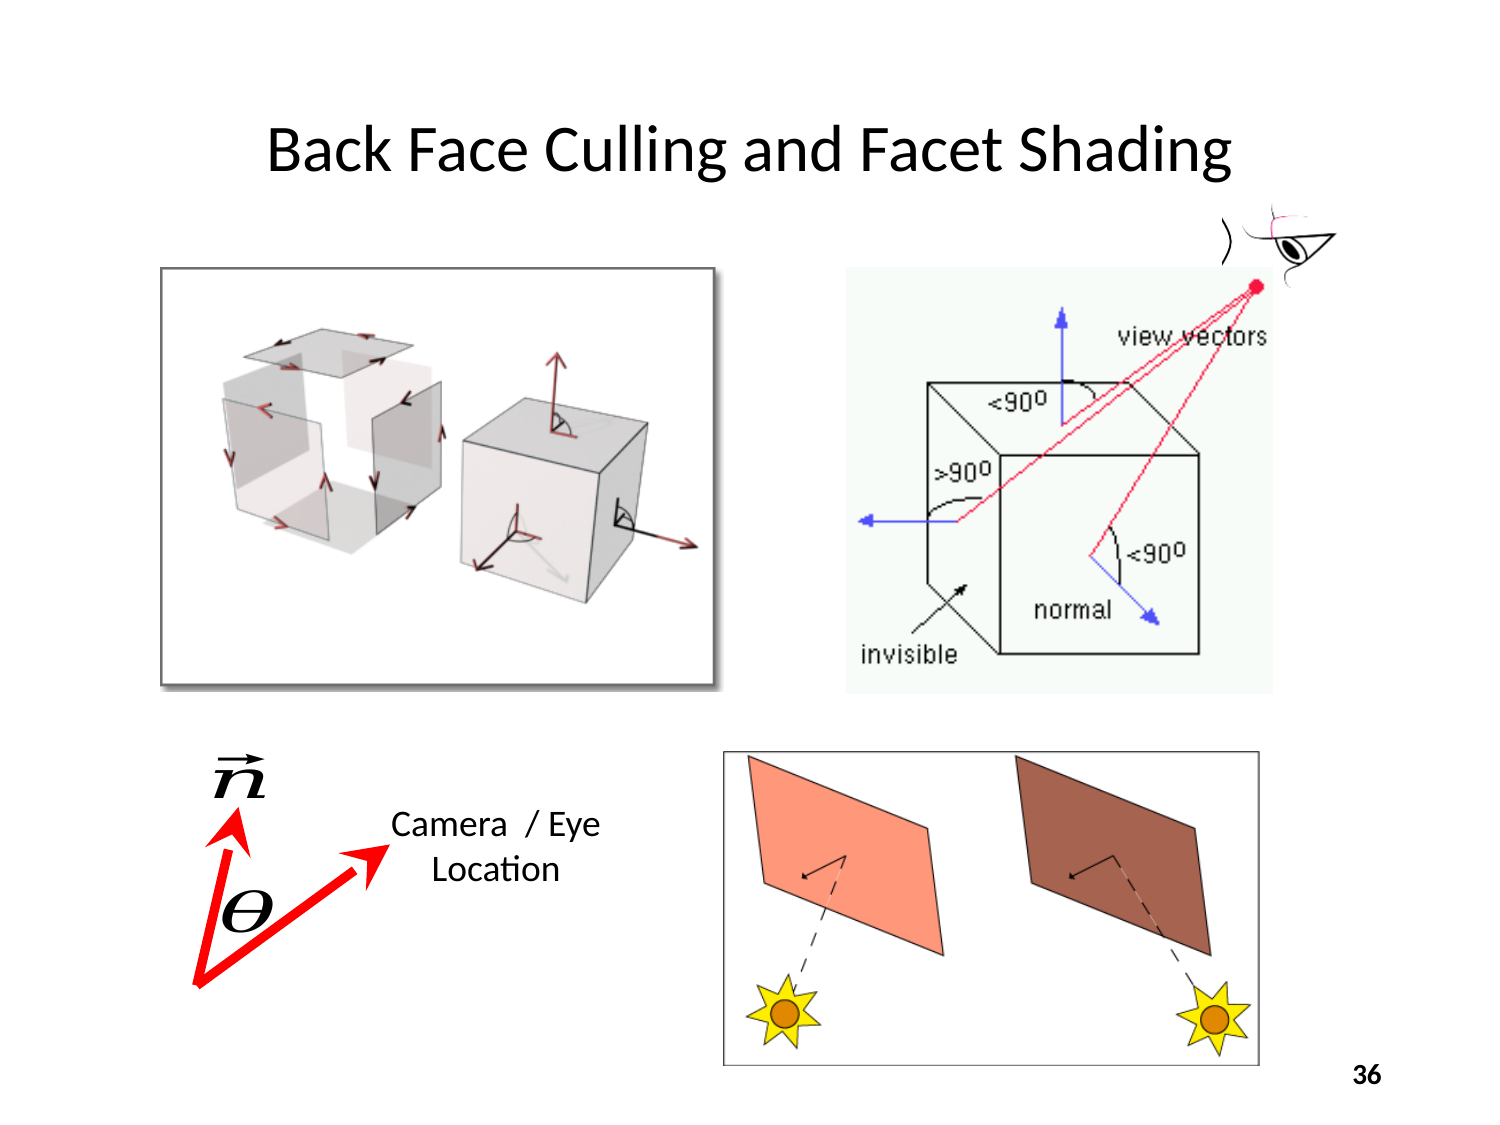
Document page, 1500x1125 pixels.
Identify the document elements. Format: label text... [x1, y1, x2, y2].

slide_number 36 [1059, 1042, 1397, 1103]
title Back Face Culling and Facet Shading [103, 59, 1397, 241]
picture [160, 267, 724, 692]
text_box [196, 751, 622, 986]
picture [846, 184, 1376, 694]
picture [723, 751, 1260, 1066]
